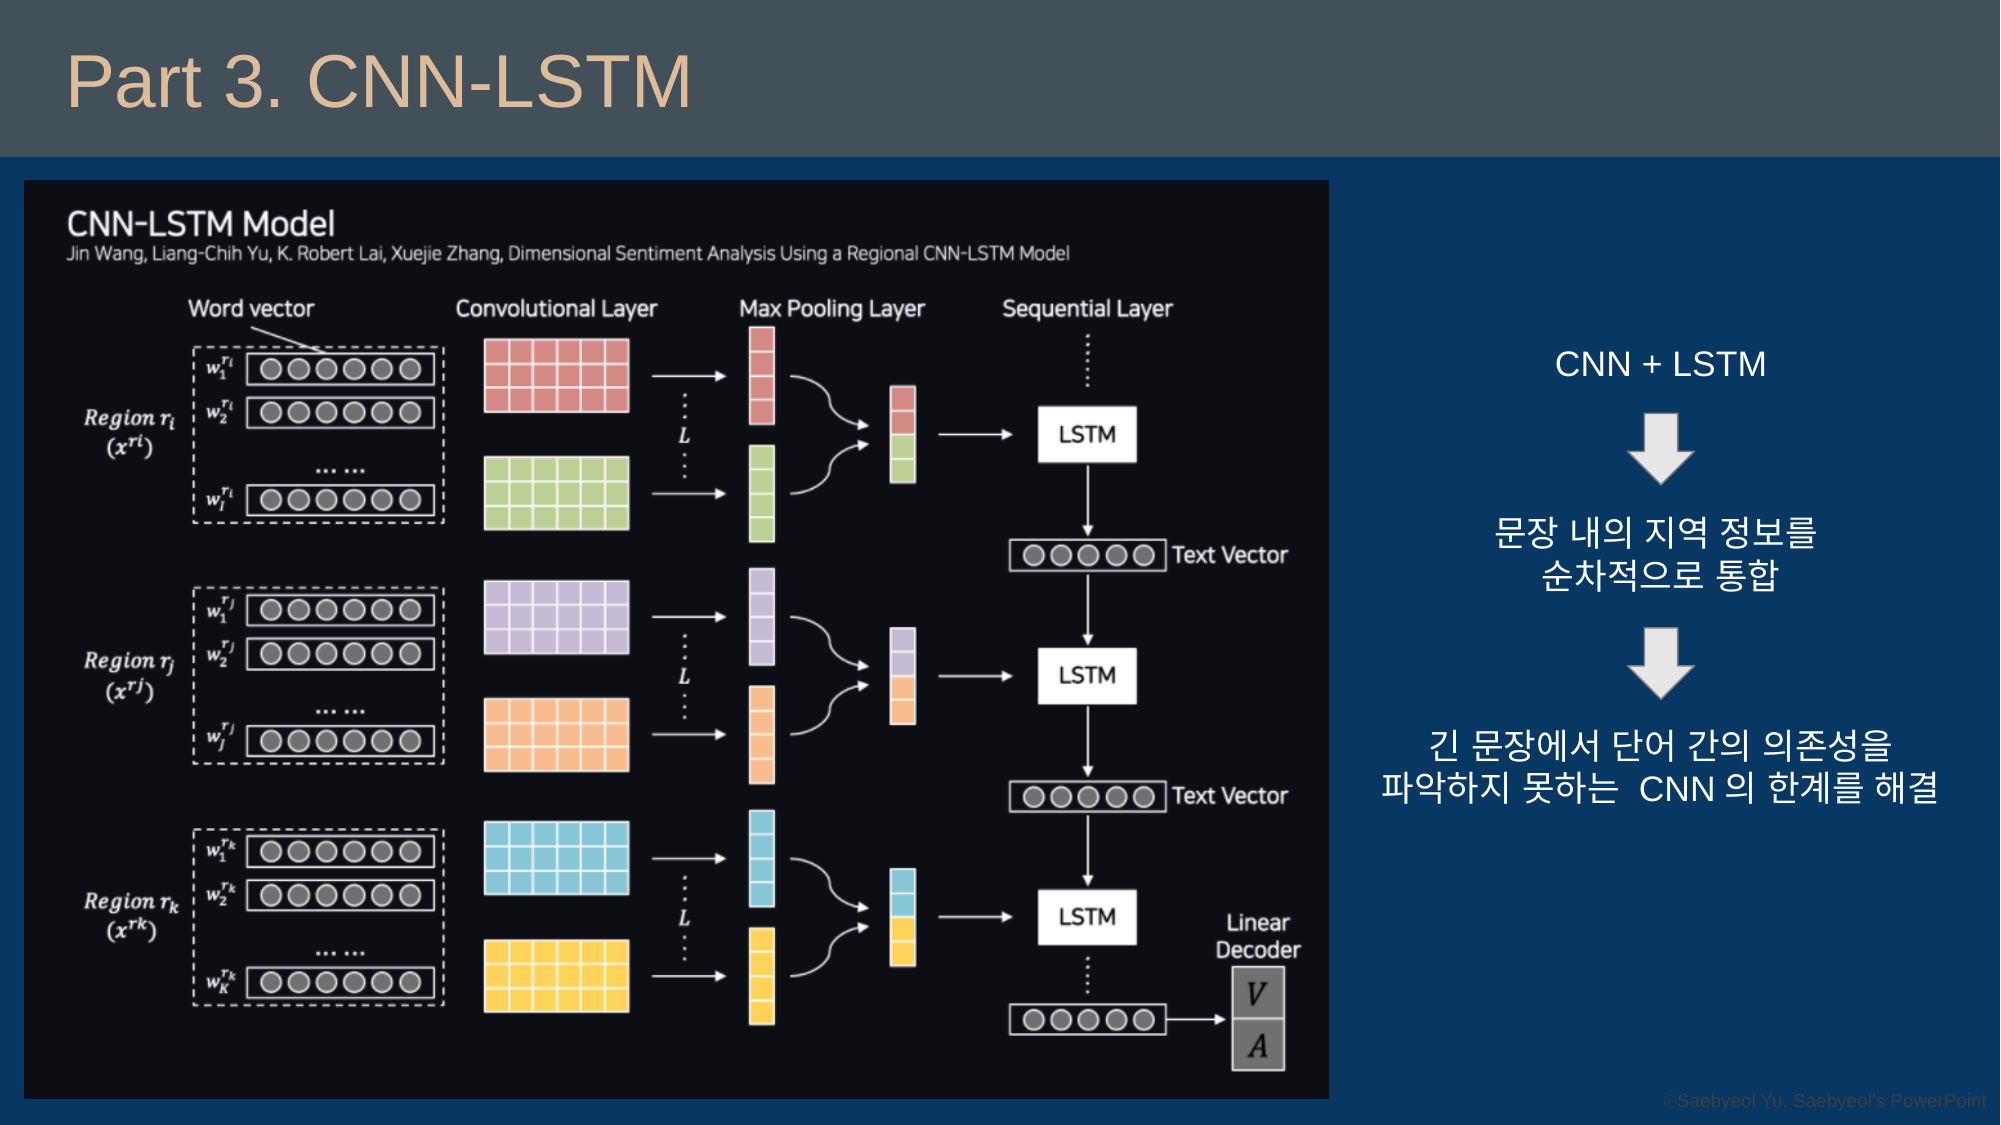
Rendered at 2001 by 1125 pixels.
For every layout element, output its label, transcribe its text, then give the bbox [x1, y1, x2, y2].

text_box [1627, 627, 1695, 700]
picture [24, 180, 1330, 1099]
text_box [0, 0, 2000, 157]
text_box Part 3. CNN-LSTM [50, 25, 1889, 131]
text_box [1627, 413, 1695, 485]
text_box CNN + LSTM 문장 내의 지역 정보를 순차적으로 통합 긴 문장에서 단어 간의 의존성을 파악하지 못하는 CNN의 한계를 해결 [1353, 326, 1969, 824]
